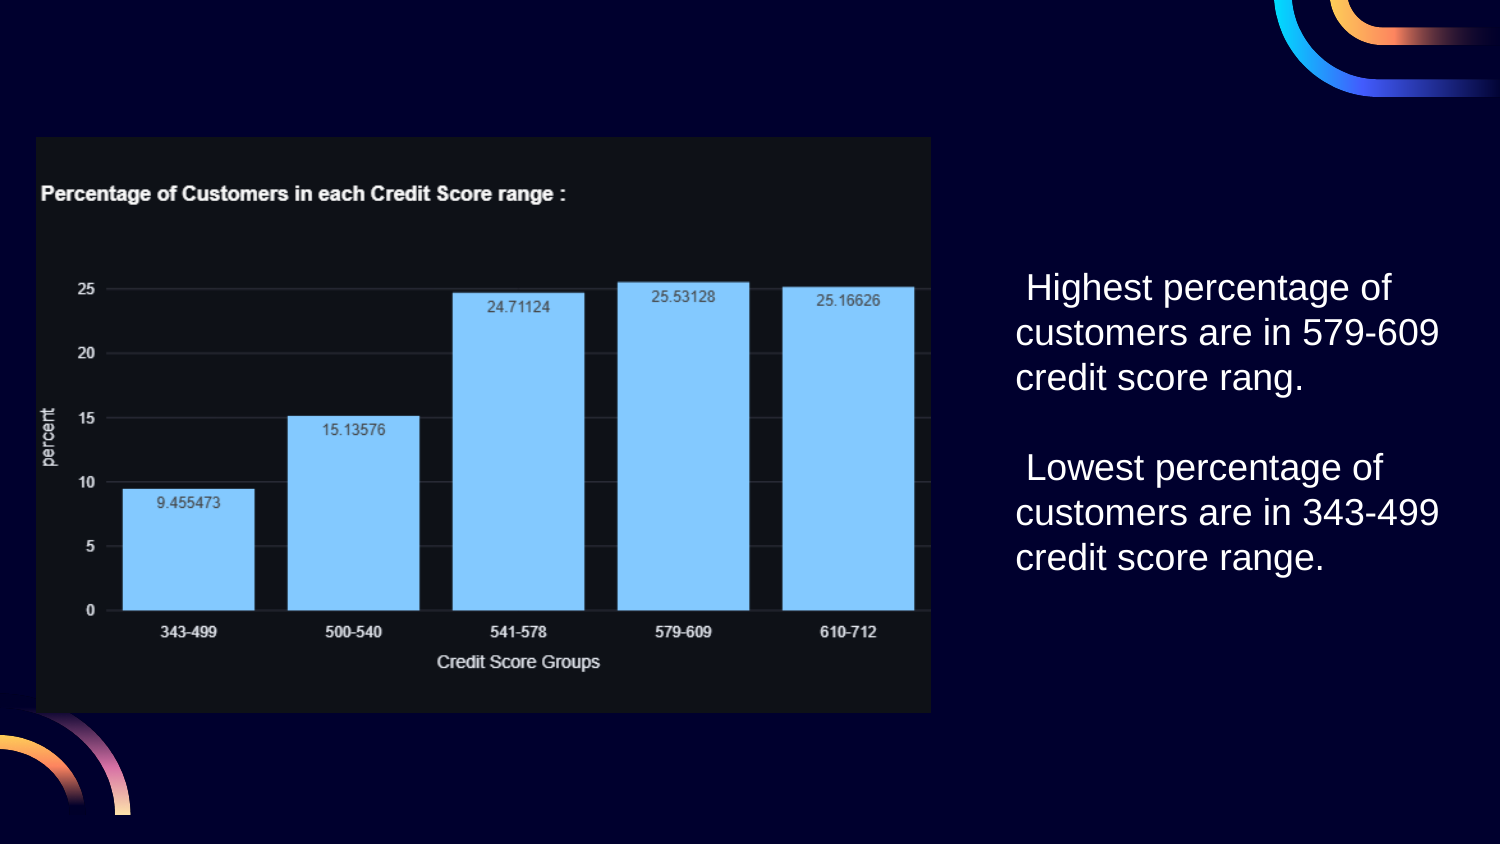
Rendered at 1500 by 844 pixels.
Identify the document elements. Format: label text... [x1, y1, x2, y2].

picture [0, 137, 931, 844]
text_box Highest percentage of customers are in 579-609 credit score rang. Lowest percentage of customers are in 343-499 credit score range. [1000, 255, 1464, 585]
picture [1239, 0, 1500, 127]
